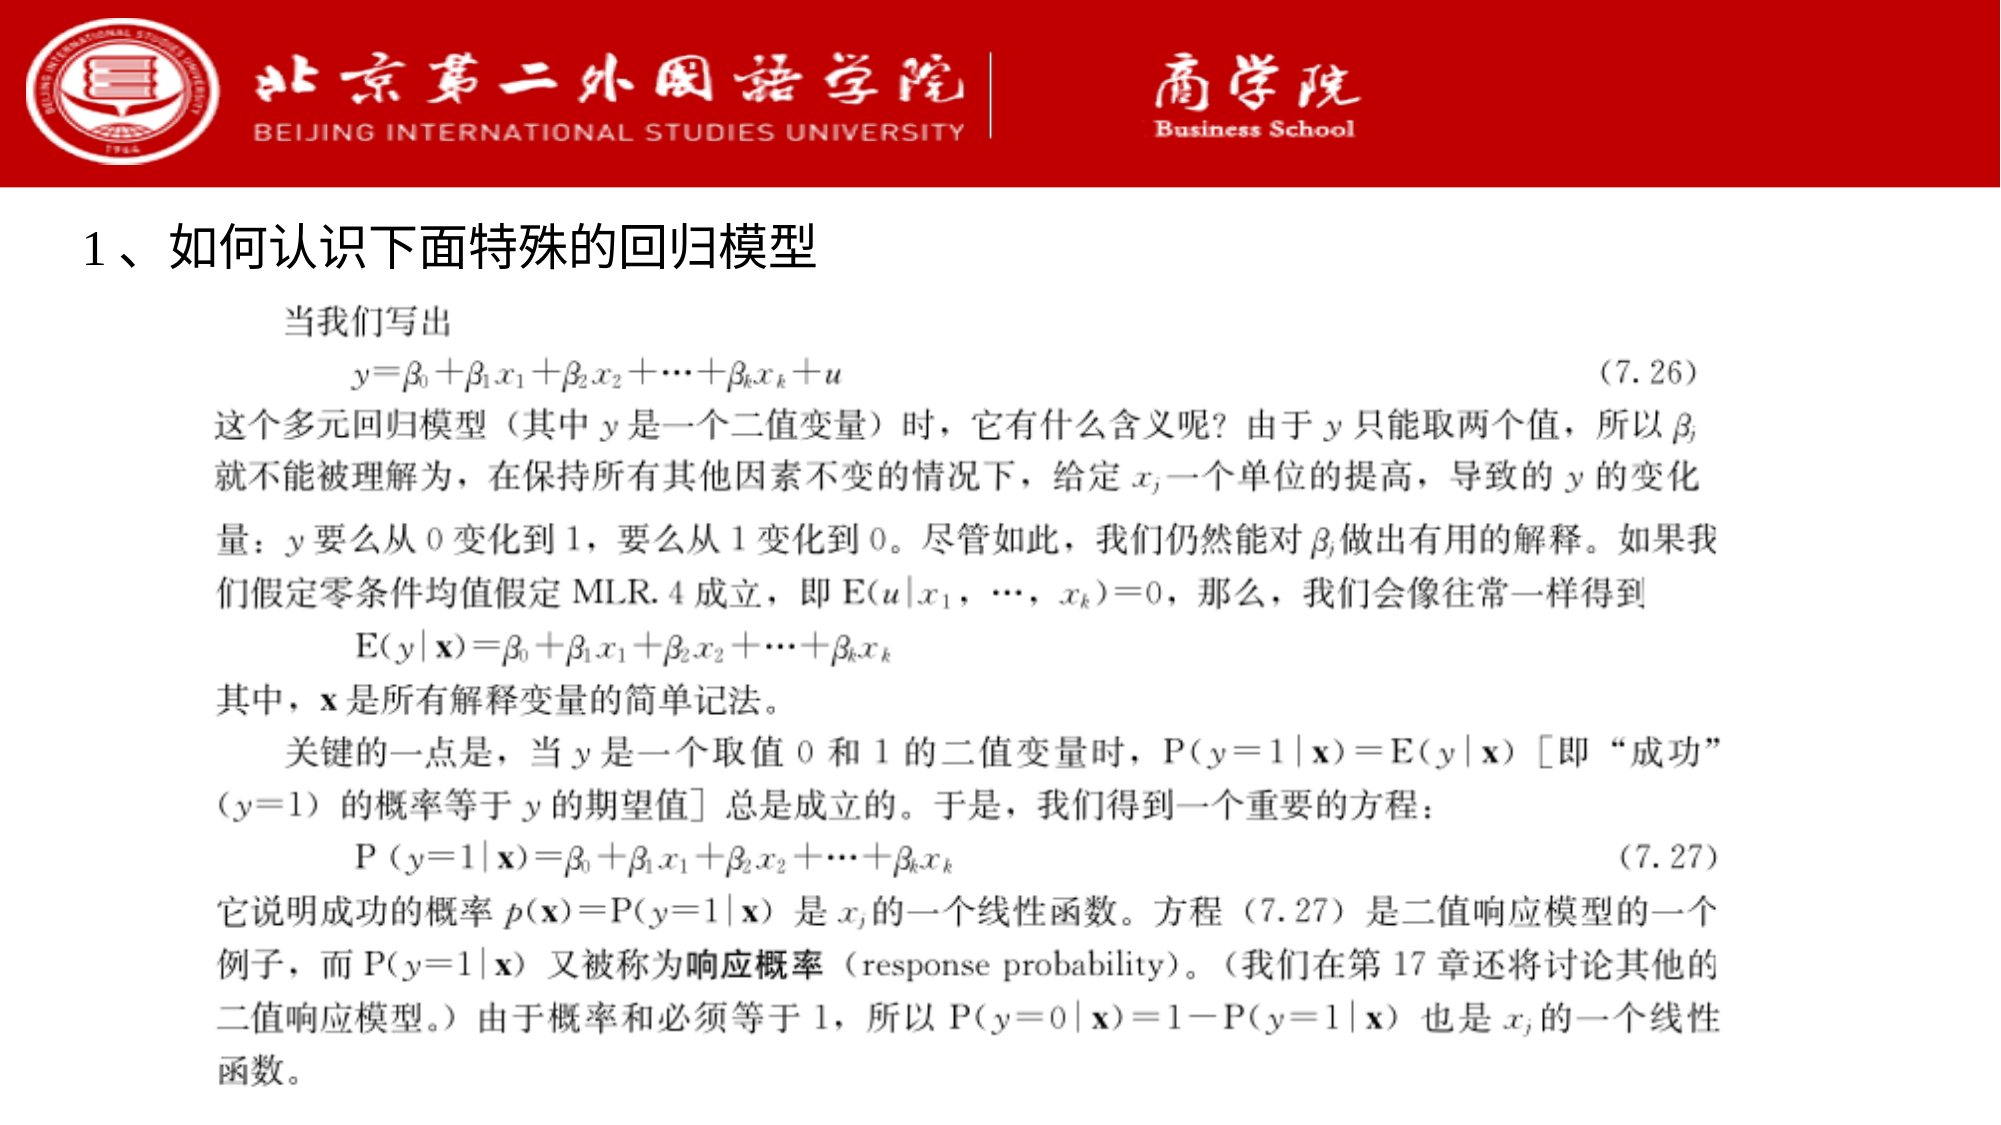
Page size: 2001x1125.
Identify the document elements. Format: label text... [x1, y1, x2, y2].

list 1、如何认识下面特殊的回归模型 [66, 208, 1622, 1005]
picture [26, 18, 1693, 165]
picture [196, 290, 1744, 1105]
